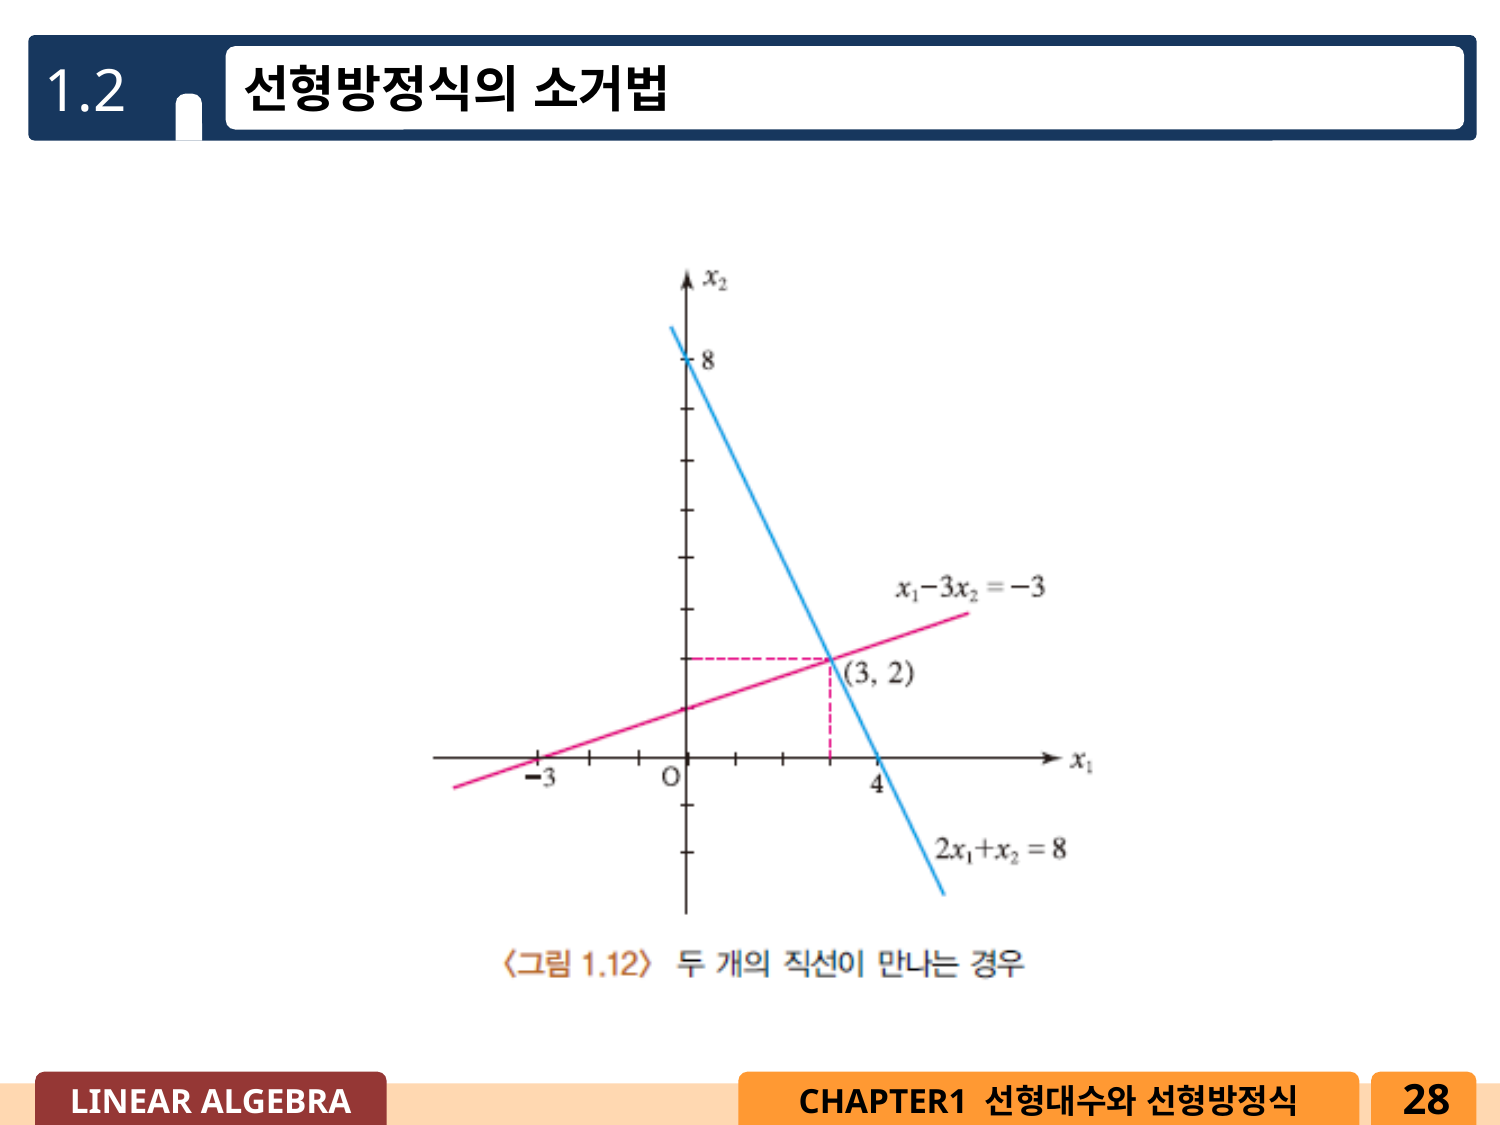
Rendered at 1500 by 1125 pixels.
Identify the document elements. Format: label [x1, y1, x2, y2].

picture [165, 231, 1365, 996]
text_box [28, 34, 1477, 141]
text_box [0, 1071, 1500, 1125]
